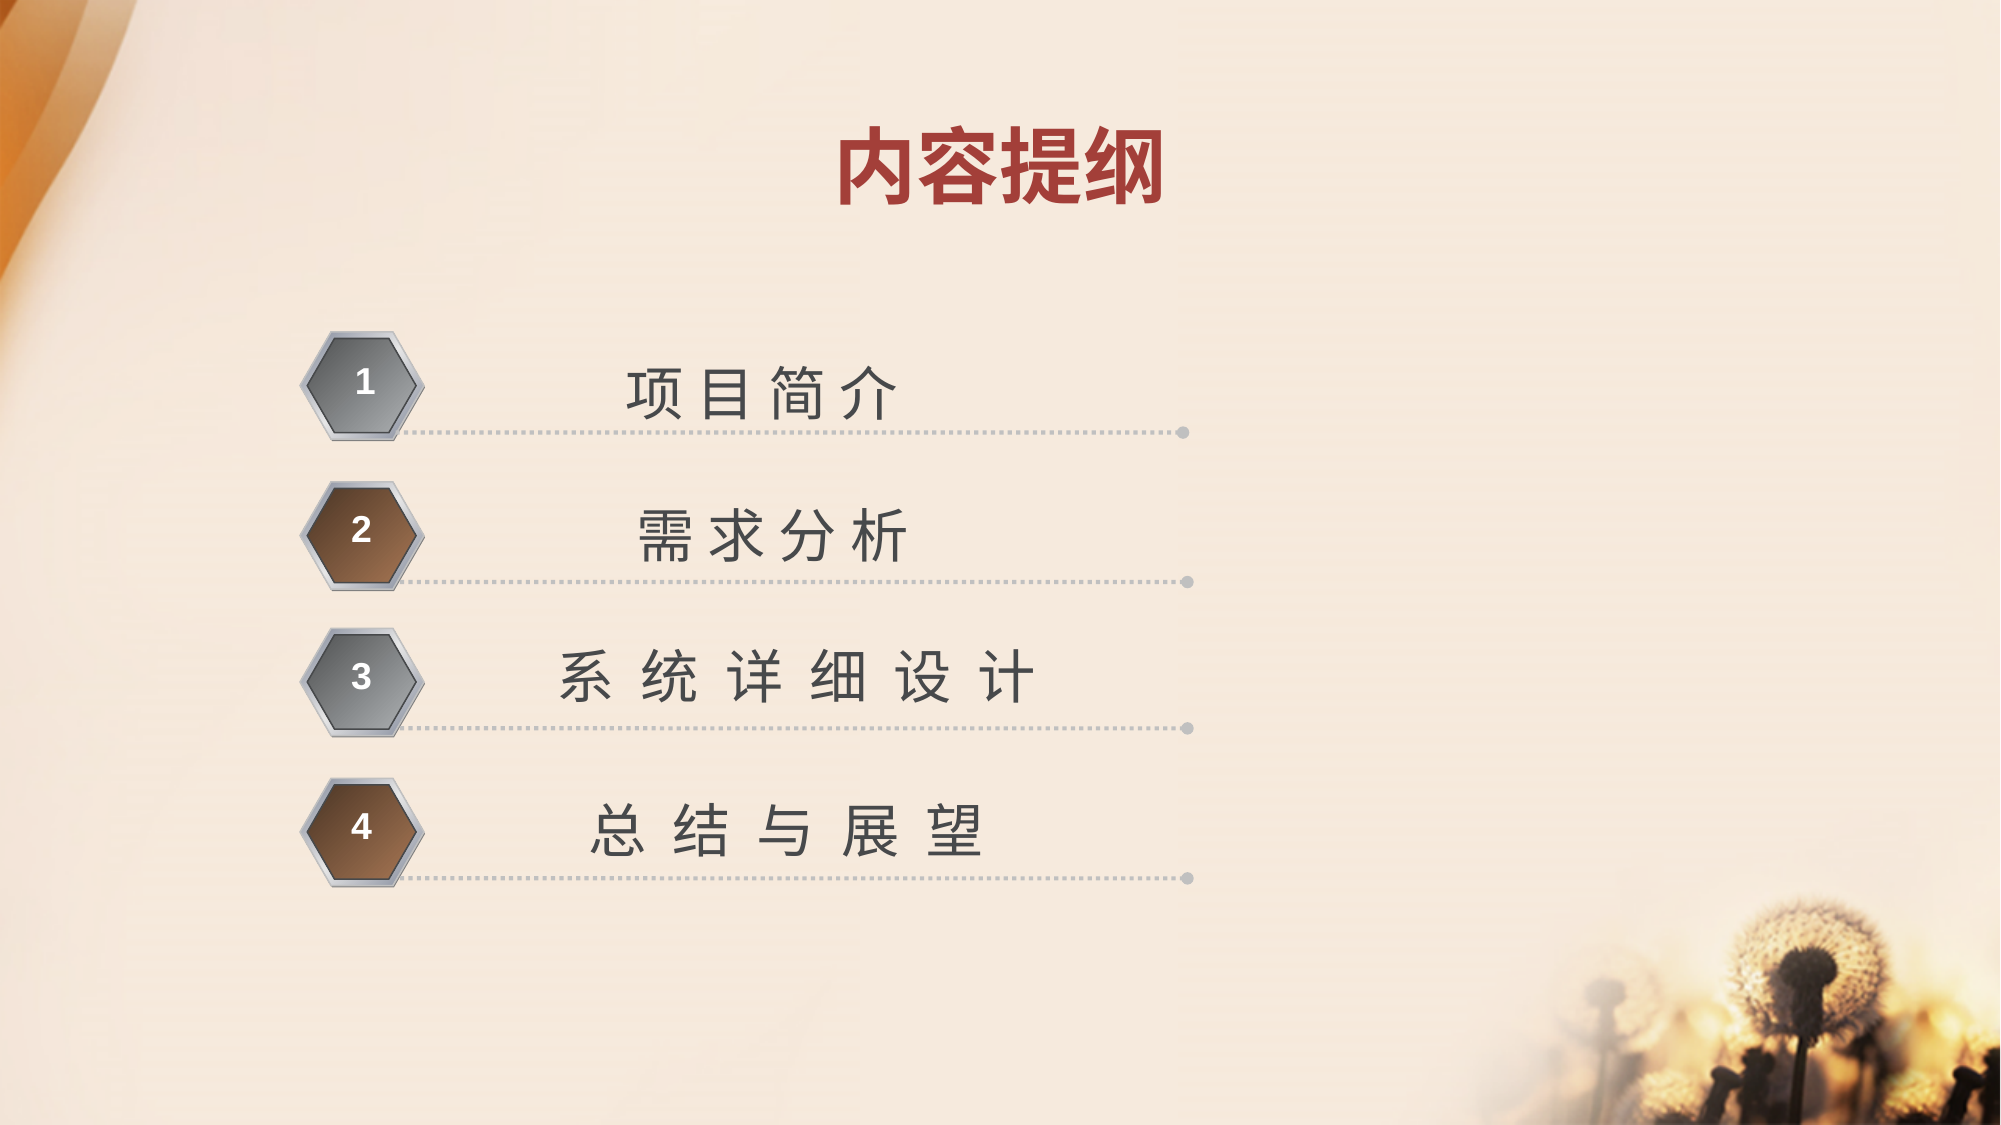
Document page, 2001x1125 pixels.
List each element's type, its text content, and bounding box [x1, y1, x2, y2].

text_box [1179, 872, 1194, 885]
text_box 项 目 简 介 [571, 350, 913, 435]
text_box [1179, 575, 1194, 589]
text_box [299, 628, 425, 738]
picture [0, 0, 2001, 1125]
title 内容提纲 [137, 75, 1863, 265]
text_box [299, 331, 425, 442]
text_box [1179, 722, 1194, 735]
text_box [299, 778, 425, 888]
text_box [299, 481, 425, 592]
text_box 系 统 详 细 设 计 [542, 633, 1052, 718]
text_box [1175, 426, 1190, 439]
text_box 总 结 与 展 望 [573, 786, 999, 872]
text_box 需 求 分 析 [542, 491, 950, 577]
